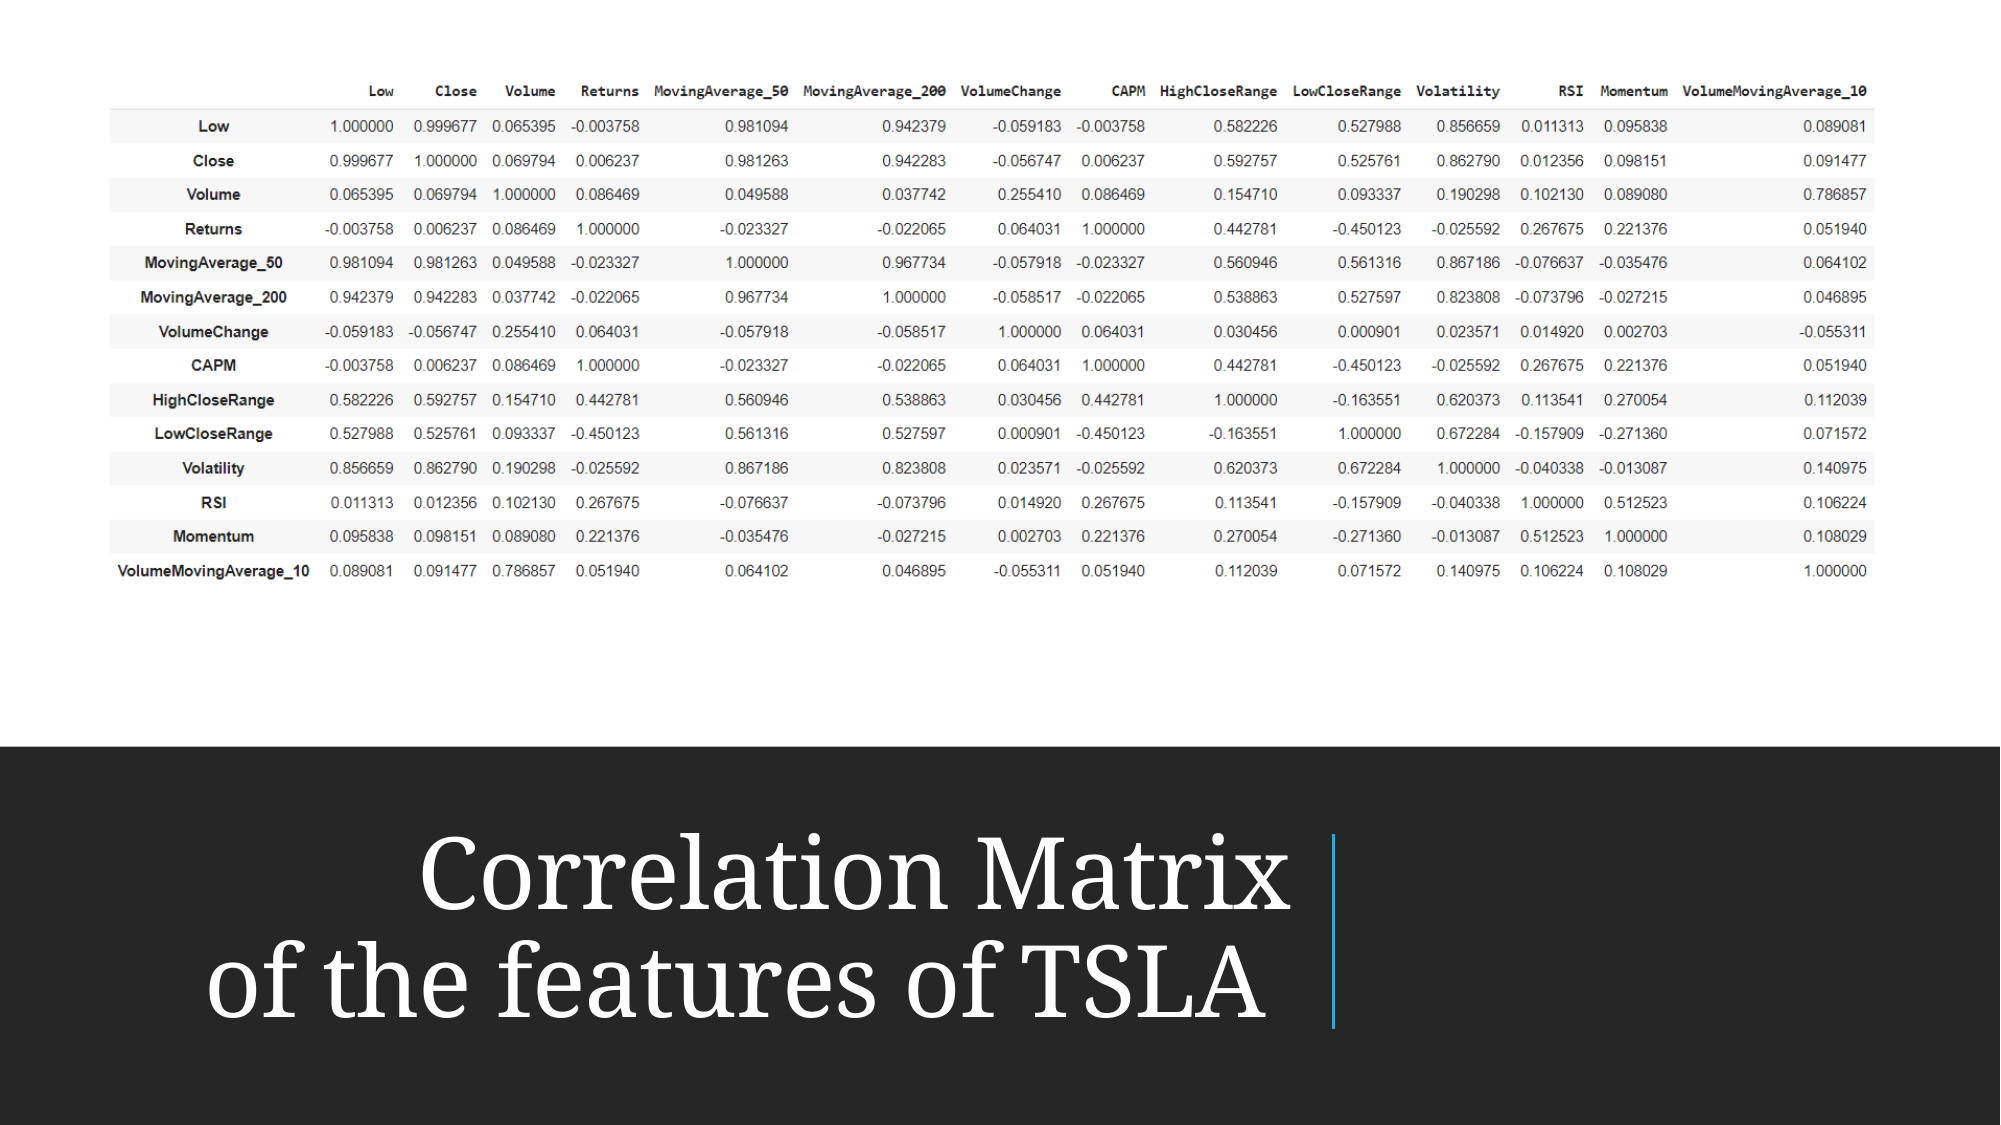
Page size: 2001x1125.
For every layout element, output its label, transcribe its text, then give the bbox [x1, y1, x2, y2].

picture [91, 73, 1886, 590]
title Correlation Matrix of the features of TSLA [103, 804, 1307, 1058]
text_box [0, 0, 2000, 745]
text_box [0, 745, 2000, 1125]
